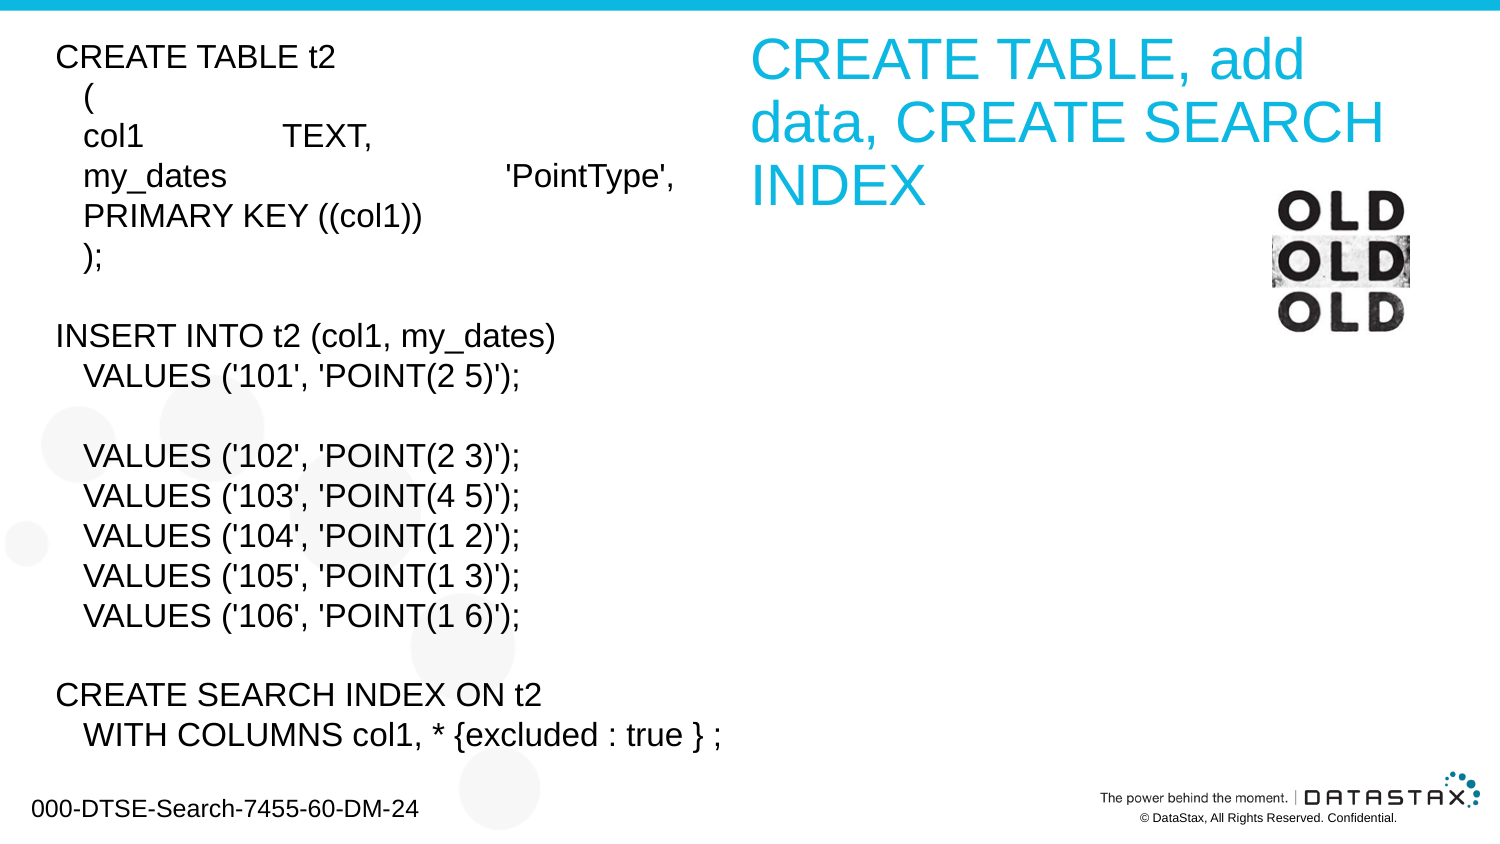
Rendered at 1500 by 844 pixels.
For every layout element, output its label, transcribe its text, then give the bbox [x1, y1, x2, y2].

slide_number © DataStax, All Rights Reserved. Confidential. [1125, 802, 1463, 834]
picture [1272, 184, 1411, 339]
picture [1085, 756, 1495, 823]
title CREATE TABLE, add data, CREATE SEARCH INDEX [916, 143, 1425, 234]
slide_number 000-DTSE-Search-7455-60-DM-24 [16, 785, 720, 831]
list CREATE TABLE t2 ( col1 TEXT, my_dates 'PointType', PRIMARY KEY ((col1)) ); INSERT INTO t2 (col1, my_dates) VALUES ('101', 'POINT(2 5)'); VALUES ('102', 'POINT(2 3)'); VALUES ('103', 'POINT(4 5)'); VALUES ('104', 'POINT(1 2)'); VALUES ('105', 'POINT(1 3)'); VALUES ('106', 'POINT(1 6)'); CREATE SEARCH INDEX ON t2 WITH COLUMNS col1, * {excluded : true } ; [54, 27, 916, 300]
